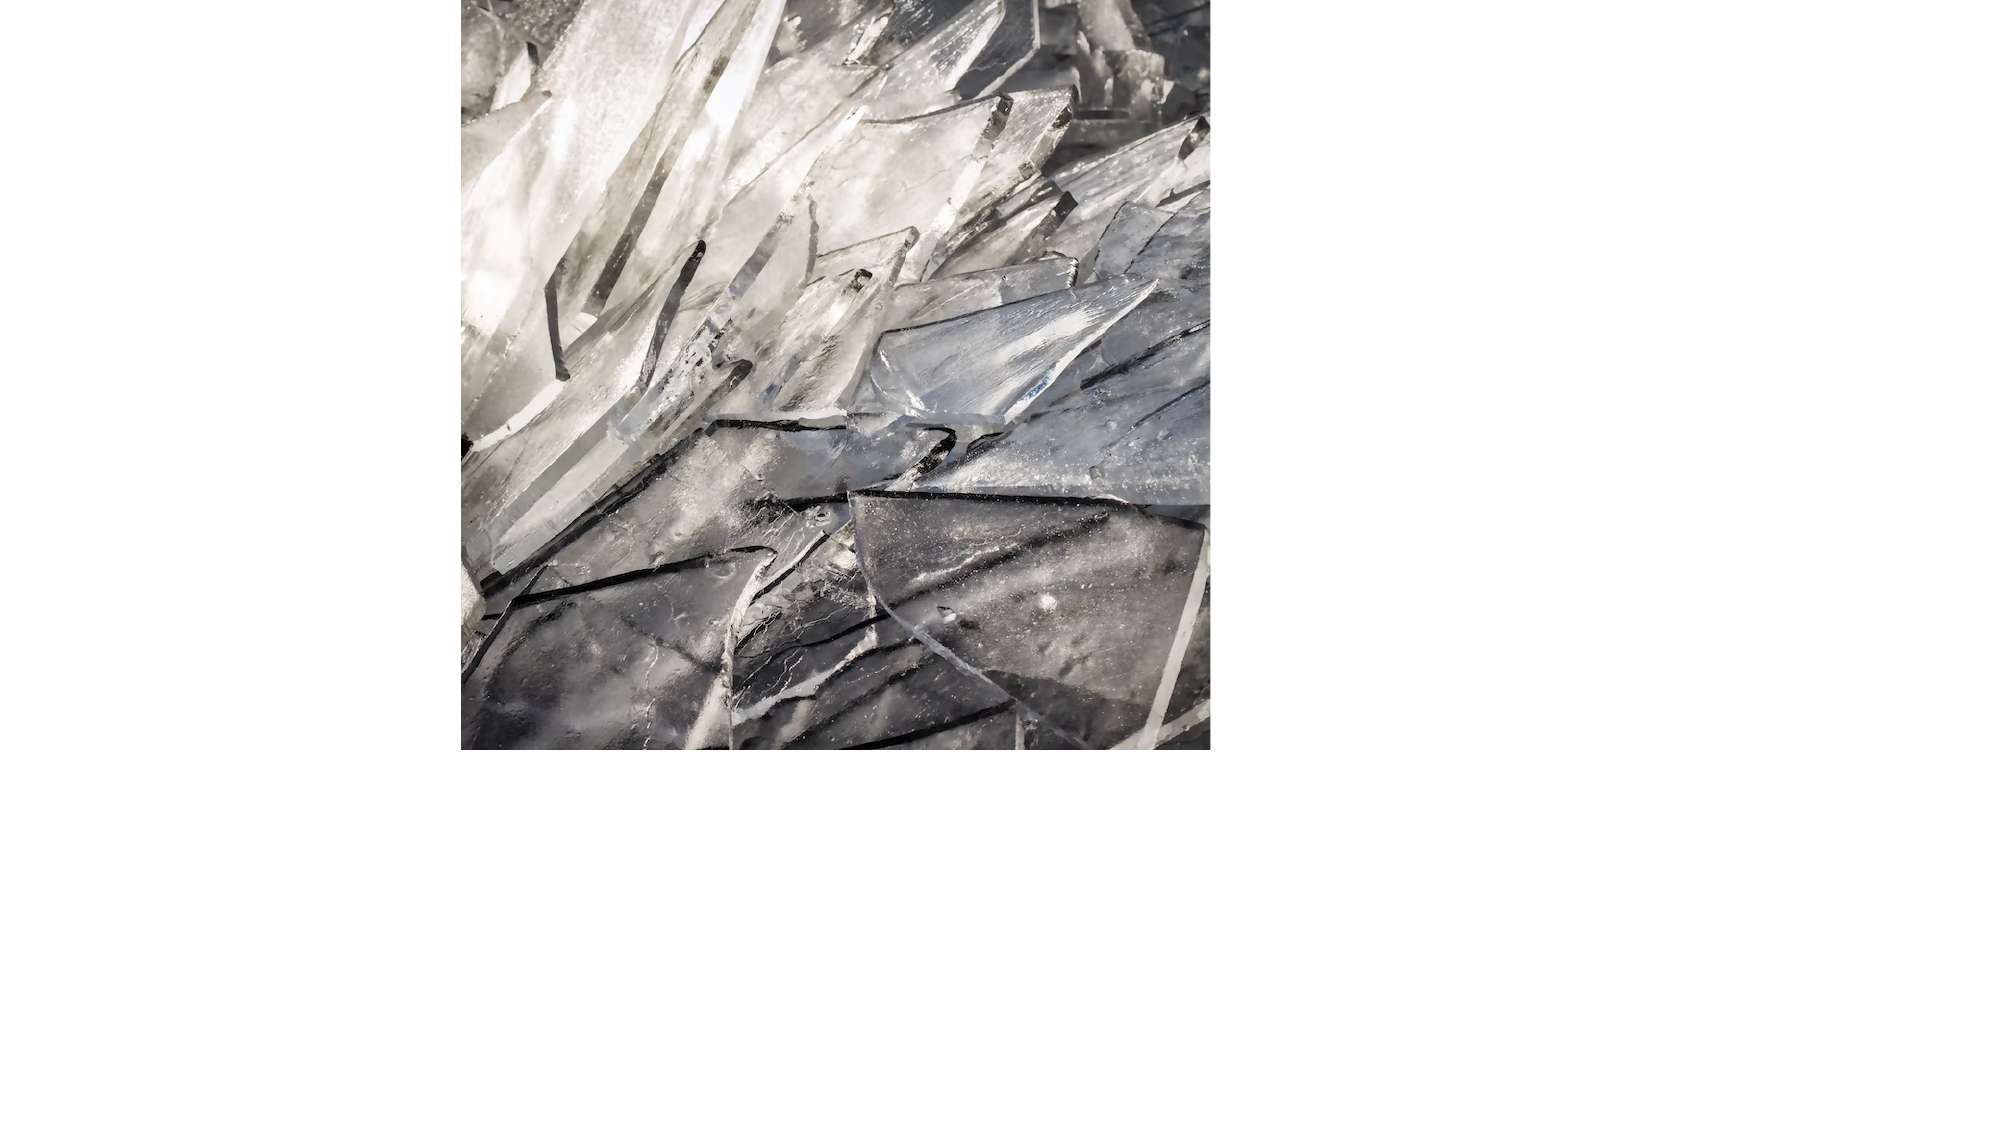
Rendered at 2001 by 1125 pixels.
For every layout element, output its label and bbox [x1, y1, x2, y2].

picture [461, 0, 1211, 750]
